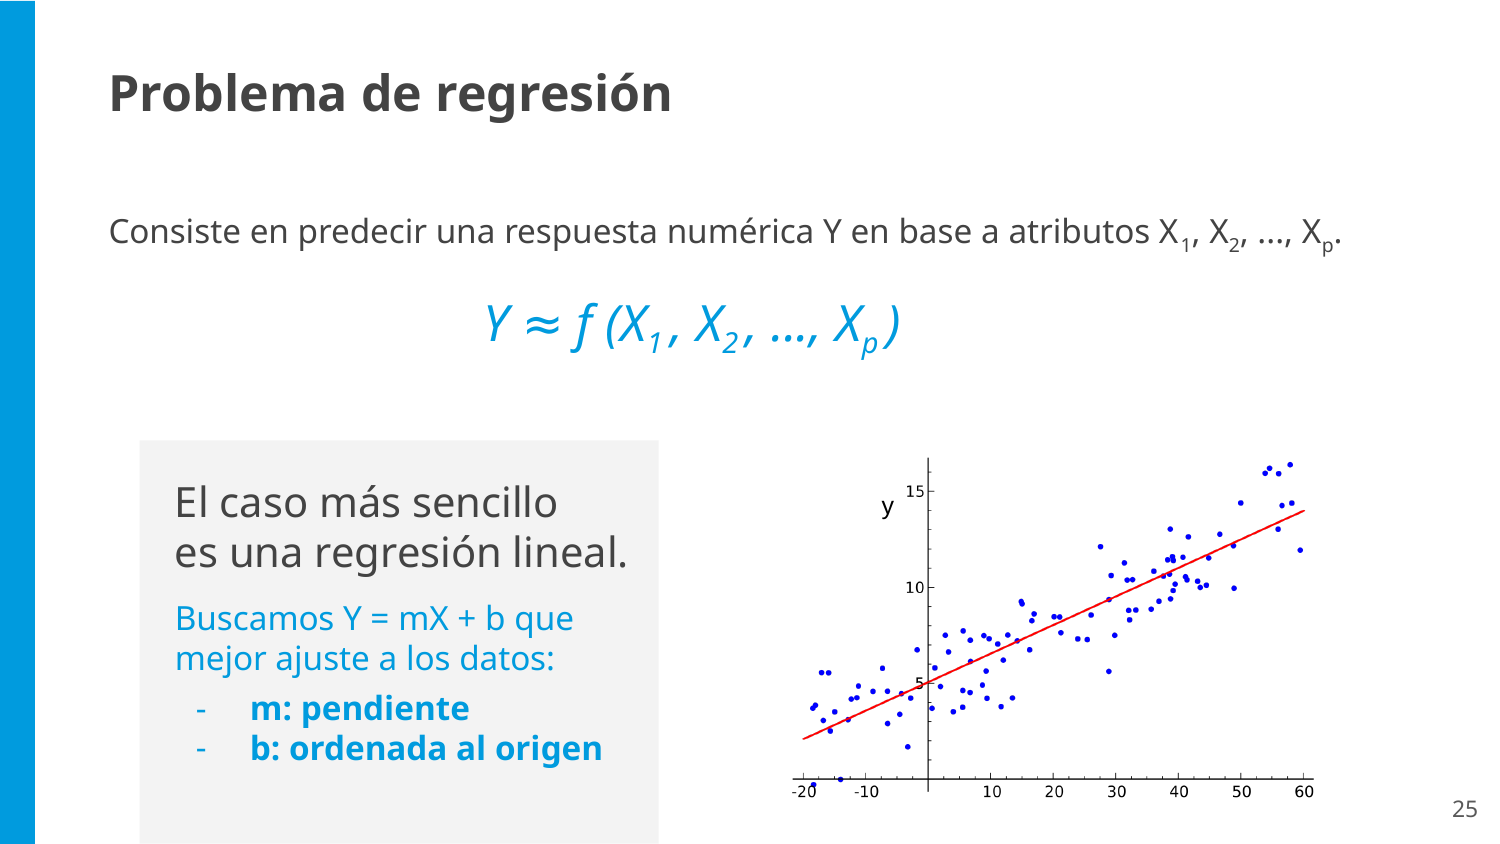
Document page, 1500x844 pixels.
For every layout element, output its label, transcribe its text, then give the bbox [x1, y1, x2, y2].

slide_number 25 [1403, 779, 1494, 844]
text_box [139, 440, 659, 844]
text_box Consiste en predecir una respuesta numérica Y en base a atributos X1, X2, ..., Xp. Y ≈ f (X1 , X2 , ..., Xp ) [93, 195, 1372, 380]
text_box El caso más sencillo es una regresión lineal. Buscamos Y = mX + b que mejor ajuste a los datos: m: pendiente b: ordenada al origen [159, 461, 646, 697]
picture [780, 447, 1324, 808]
text_box Problema de regresión [93, 46, 1387, 135]
